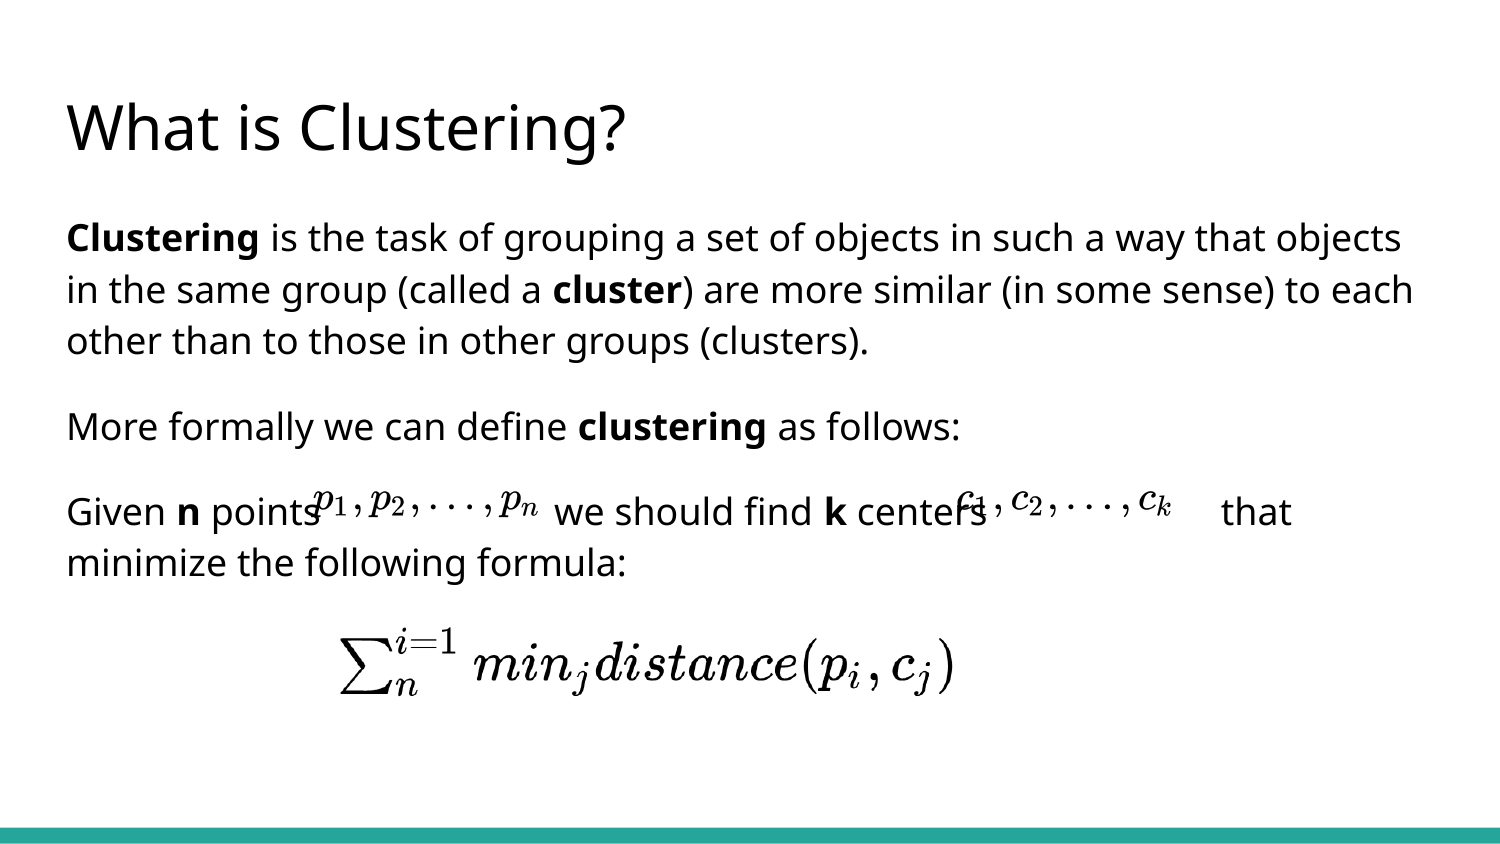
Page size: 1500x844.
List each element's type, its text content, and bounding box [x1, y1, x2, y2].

picture [311, 487, 543, 522]
list Clustering is the task of grouping a set of objects in such a way that objects in the same group (called a cluster) are more similar (in some sense) to each other than to those in other groups (clusters). More formally we can define clustering as follows: Given n points we should find k centers that minimize the following formula: [51, 192, 1449, 750]
title What is Clustering? [51, 72, 1449, 174]
picture [956, 487, 1175, 522]
picture [337, 622, 958, 702]
